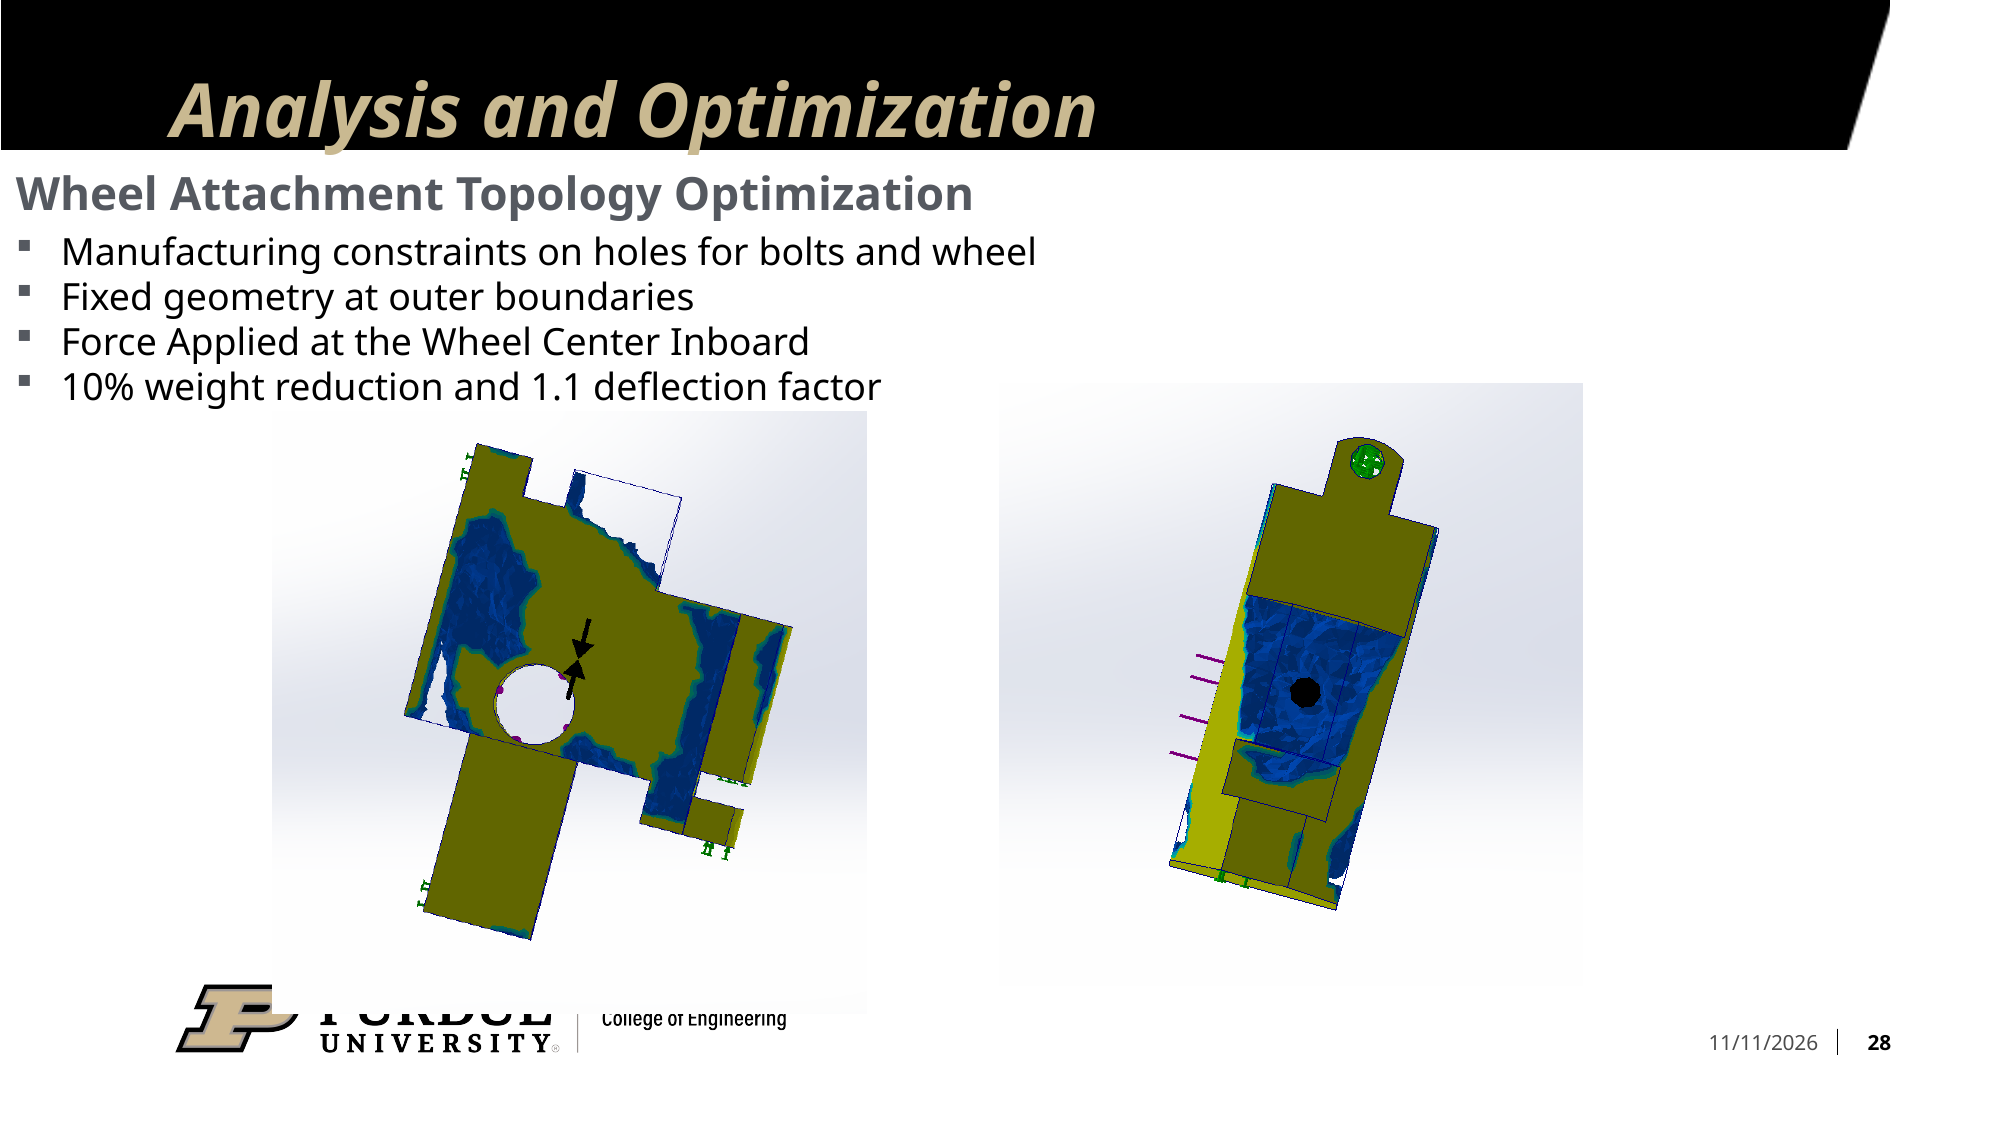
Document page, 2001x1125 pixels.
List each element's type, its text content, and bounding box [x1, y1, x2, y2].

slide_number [1648, 1017, 1834, 1071]
list Manufacturing constraints on holes for bolts and wheel Fixed geometry at outer boundaries Force Applied at the Wheel Center Inboard 10% weight reduction and 1.1 deflection factor [15, 228, 1275, 788]
subtitle Wheel Attachment Topology Optimization [15, 164, 1212, 221]
picture [999, 383, 1583, 986]
slide_number 28 [1839, 1013, 1920, 1074]
title Analysis and Optimization [168, 70, 1689, 160]
picture [175, 411, 890, 1057]
